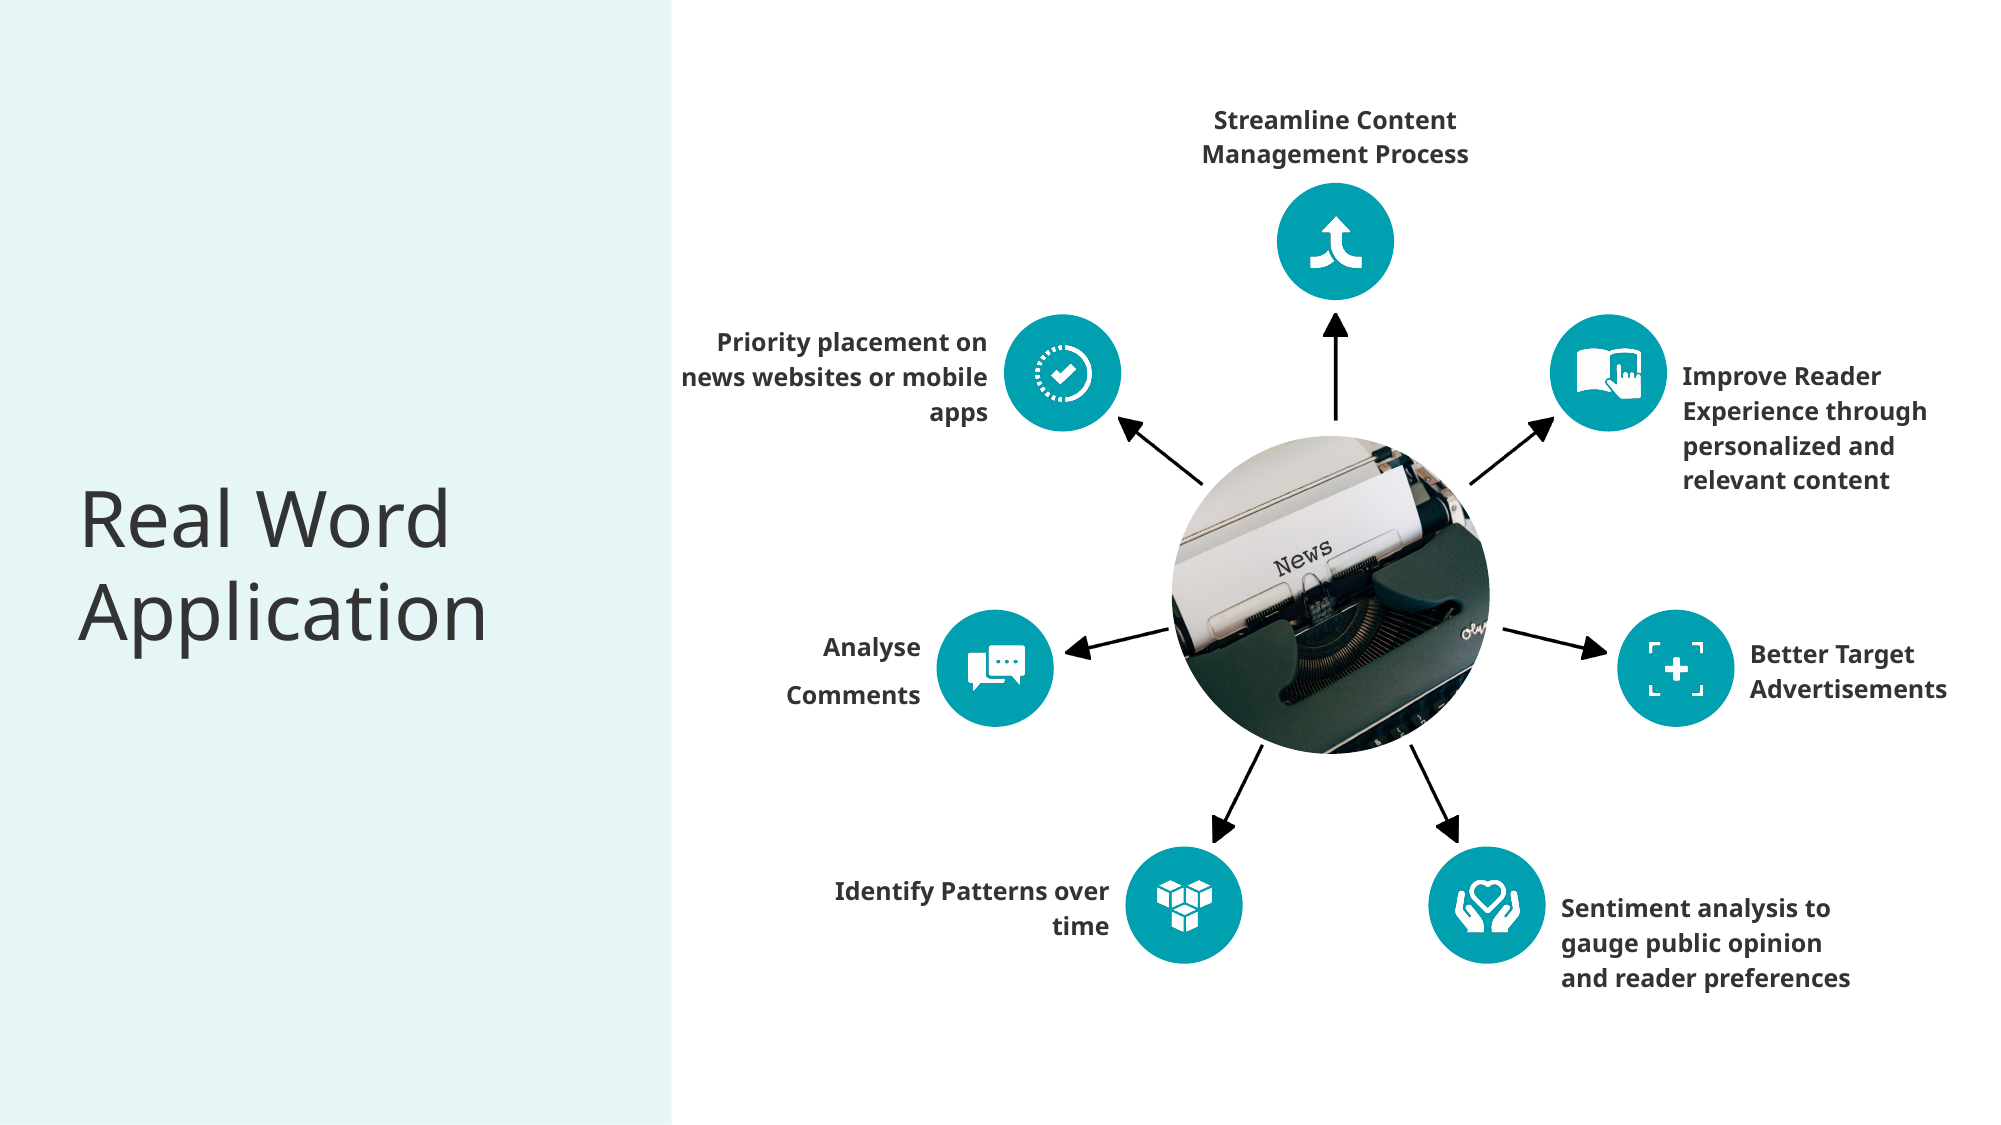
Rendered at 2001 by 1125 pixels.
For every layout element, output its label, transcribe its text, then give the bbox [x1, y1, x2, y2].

text_box Improve Reader Experience through personalized and relevant content [1682, 355, 1974, 493]
picture [1156, 880, 1213, 933]
picture [1323, 313, 1348, 422]
text_box Priority placement on news websites or mobile apps [672, 321, 989, 425]
text_box Better Target Advertisements [1750, 633, 1976, 703]
text_box [1617, 609, 1735, 727]
text_box [1003, 314, 1122, 432]
picture [1034, 345, 1092, 402]
text_box Streamline Content Management Process [1180, 99, 1491, 168]
text_box Real Word Application [78, 470, 597, 656]
picture [1455, 878, 1520, 933]
picture [1577, 348, 1641, 400]
text_box Identify Patterns over time [795, 870, 1110, 940]
text_box [0, 0, 672, 1125]
text_box [1125, 846, 1243, 964]
text_box Sentiment analysis to gauge public opinion and reader preferences [1561, 887, 1874, 1026]
picture [1117, 416, 1554, 843]
picture [1501, 625, 1607, 661]
picture [1309, 215, 1362, 268]
text_box Comments [762, 674, 921, 710]
text_box [936, 609, 1054, 727]
text_box [1549, 314, 1668, 432]
text_box [1276, 182, 1395, 301]
picture [1649, 641, 1704, 696]
picture [968, 645, 1025, 692]
text_box [1428, 846, 1546, 964]
picture [1064, 625, 1170, 661]
text_box Analyse [762, 626, 921, 662]
